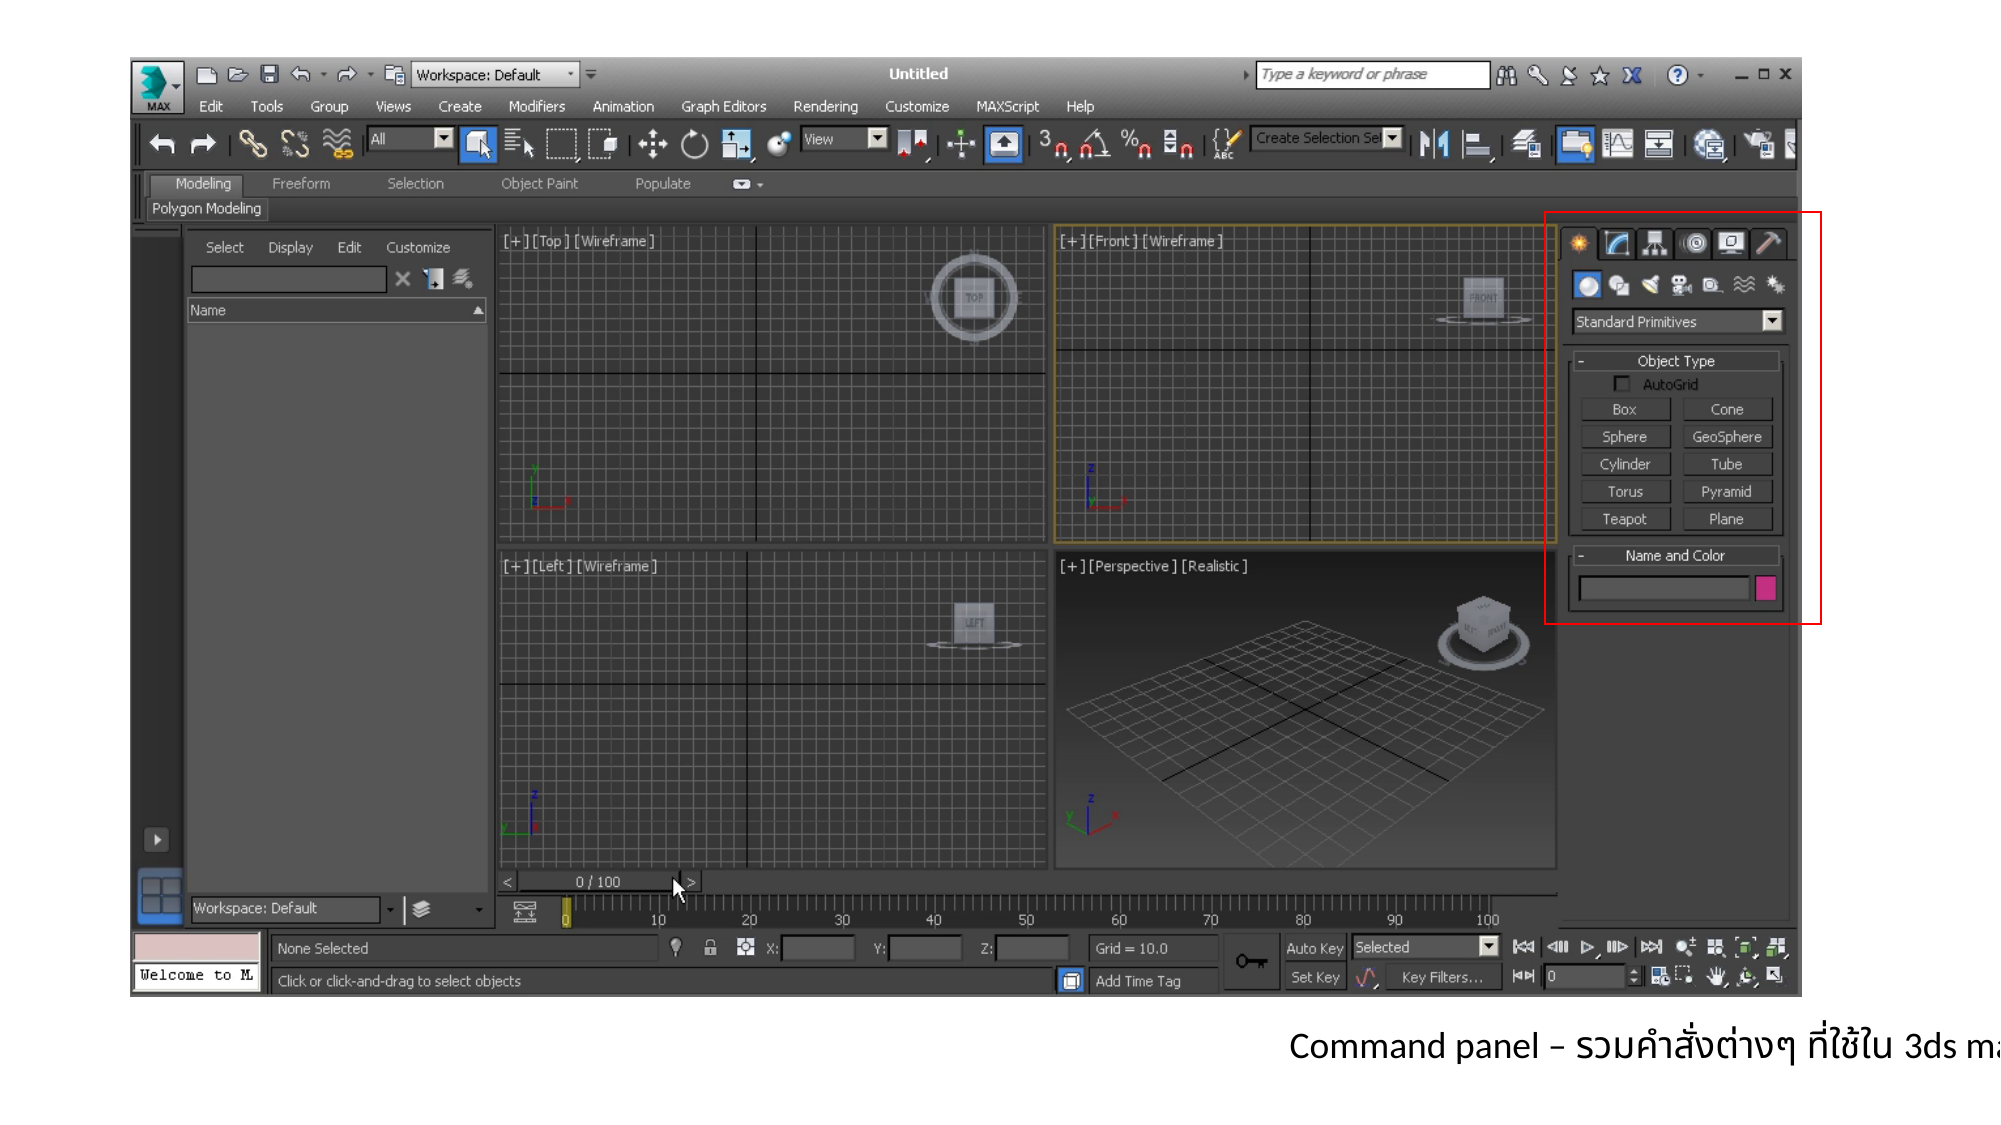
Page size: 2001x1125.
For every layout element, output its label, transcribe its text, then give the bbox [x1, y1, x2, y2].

text_box Command panel – รวมคำสั่งต่างๆ ที่ใช้ใน 3ds max [1274, 1013, 2000, 1074]
text_box [1802, 211, 1822, 625]
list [130, 57, 1802, 997]
